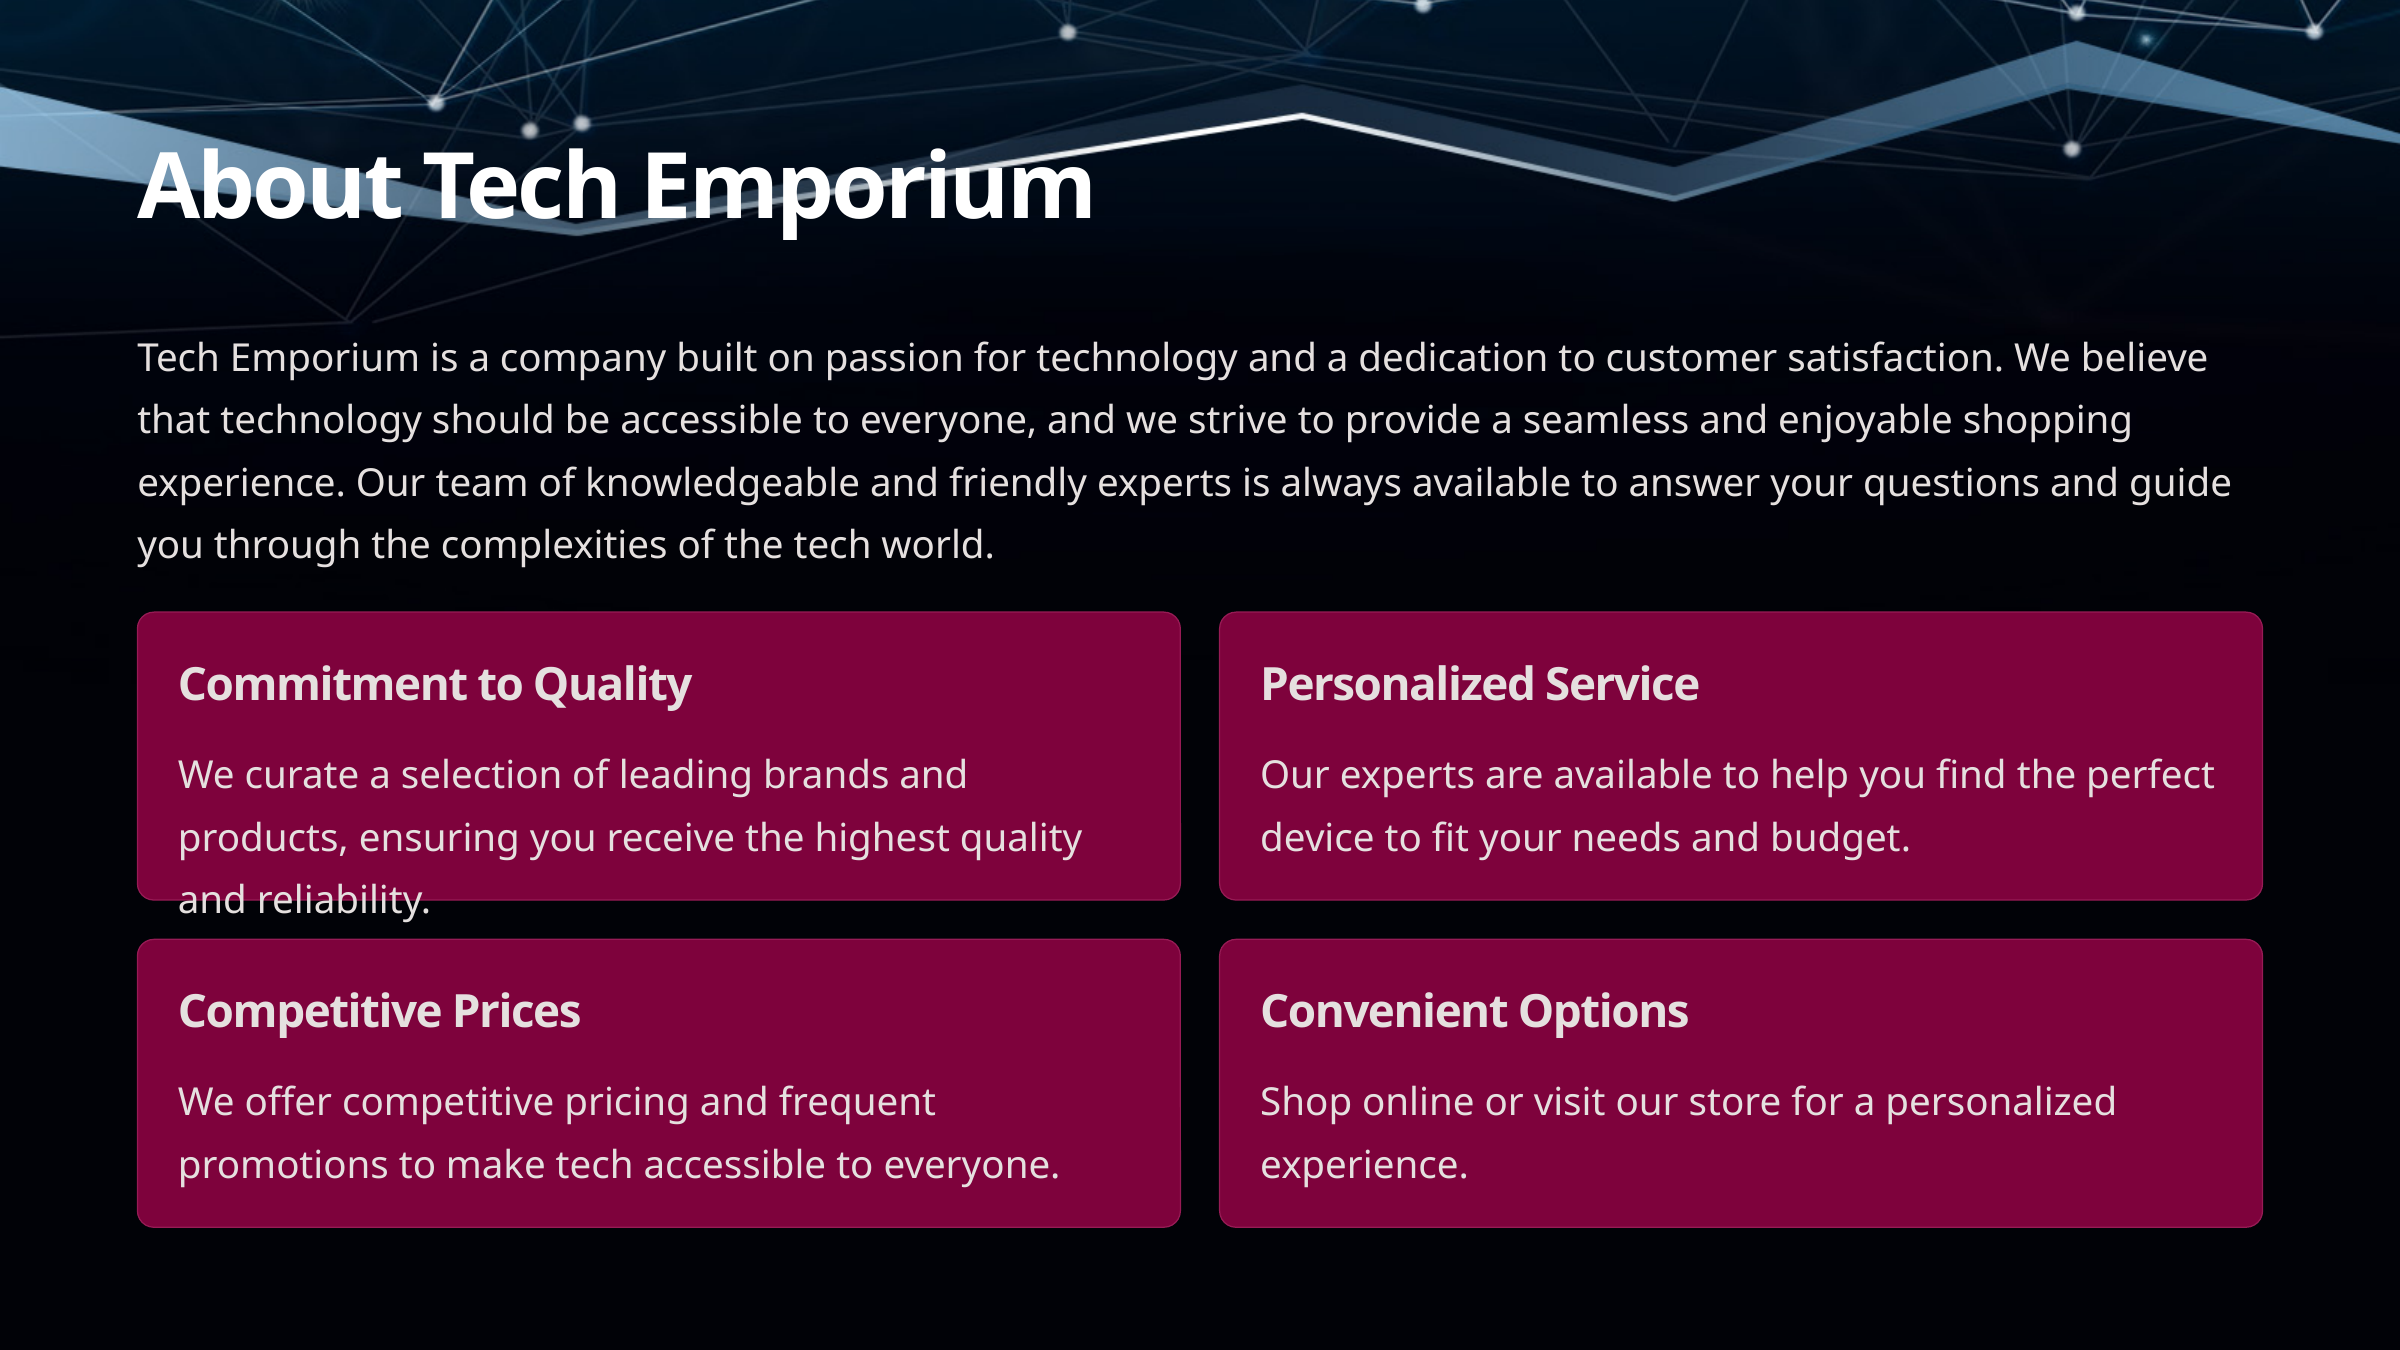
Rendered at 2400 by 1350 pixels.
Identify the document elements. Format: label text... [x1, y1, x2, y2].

text_box Tech Emporium is a company built on passion for technology and a dedication to customer satisfaction. We believe that technology should be accessible to everyone, and we strive to provide a seamless and enjoyable shopping experience. Our team of knowledgeable and friendly experts is always available to answer your questions and guide you through the complexities of the tech world. [137, 316, 2263, 568]
text_box About Tech Emporium [137, 122, 1062, 239]
text_box [137, 612, 1181, 901]
text_box Our experts are available to help you find the perfect device to fit your needs and budget. [1260, 733, 2223, 860]
text_box Personalized Service [1260, 652, 1723, 711]
text_box We curate a selection of leading brands and products, ensuring you receive the highest quality and reliability. [177, 733, 1140, 860]
text_box Competitive Prices [177, 979, 640, 1038]
text_box [1219, 612, 2263, 901]
picture [0, 0, 2400, 1350]
text_box [137, 939, 1181, 1228]
text_box Convenient Options [1260, 979, 1723, 1038]
text_box Commitment to Quality [177, 652, 650, 711]
text_box Shop online or visit our store for a personalized experience. [1260, 1061, 2223, 1187]
text_box [1219, 939, 2263, 1228]
text_box We offer competitive pricing and frequent promotions to make tech accessible to everyone. [177, 1061, 1140, 1187]
